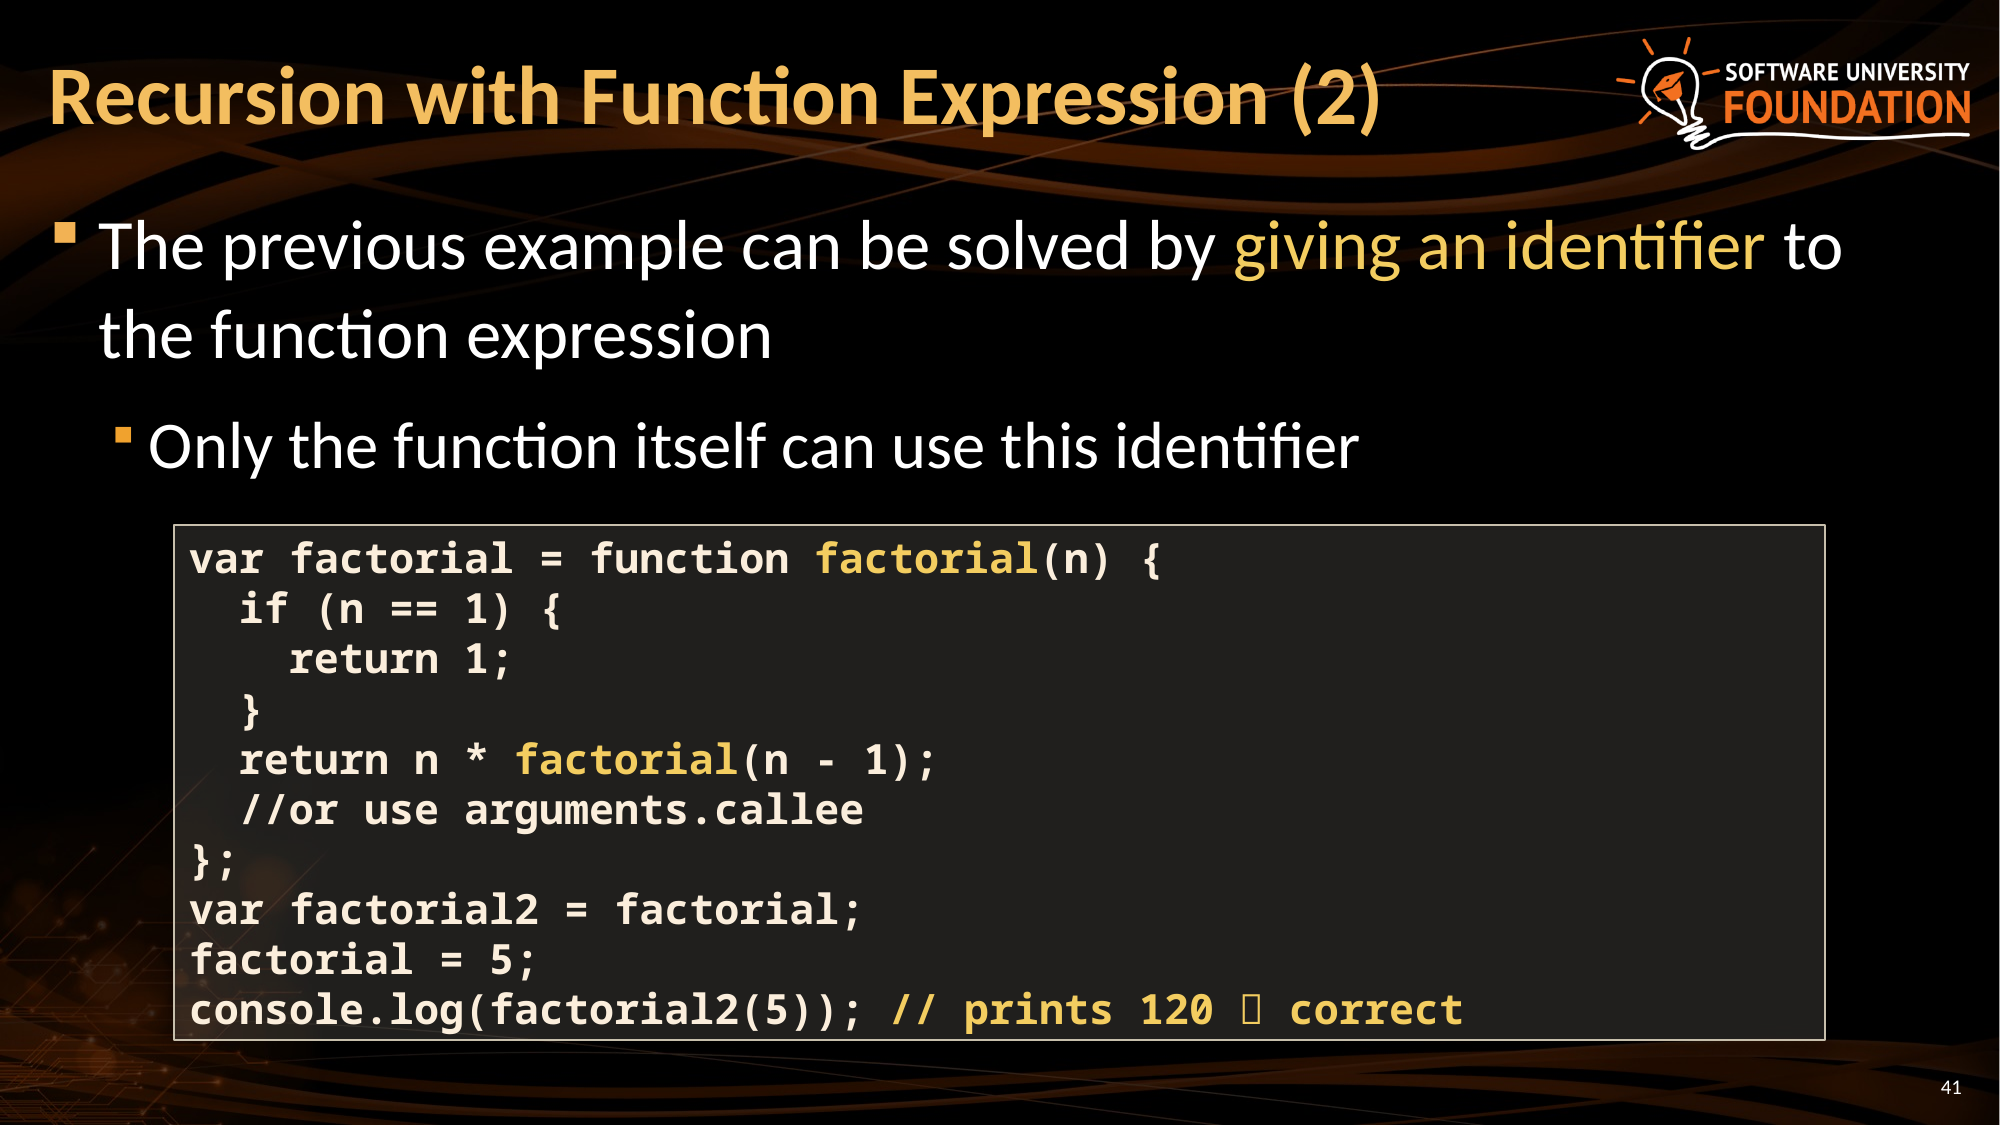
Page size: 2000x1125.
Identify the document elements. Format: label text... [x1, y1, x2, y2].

picture [0, 0, 2000, 1125]
text_box var factorial = function factorial(n) { if (n == 1) { return 1; } return n * factorial(n - 1); //or use arguments.callee }; var factorial2 = factorial; factorial = 5; console.log(factorial2(5)); // prints 120  correct [174, 524, 1825, 1040]
title Recursion with Function Expression (2) [30, 6, 1602, 189]
slide_number 41 [1897, 1070, 1968, 1103]
list The previous example can be solved by giving an identifier to the function expression Only the function itself can use this identifier [31, 188, 1968, 1103]
